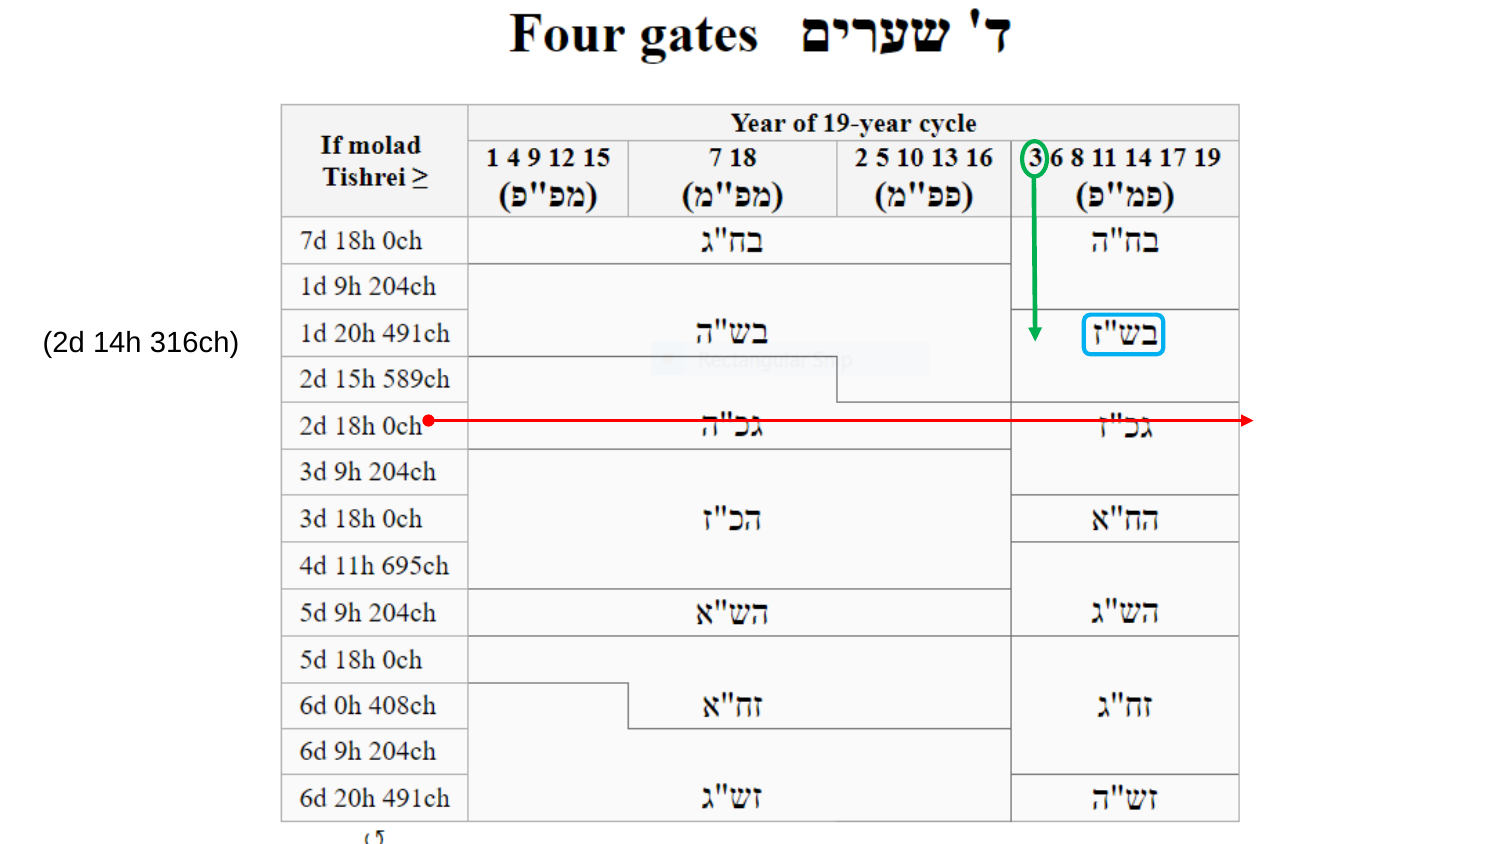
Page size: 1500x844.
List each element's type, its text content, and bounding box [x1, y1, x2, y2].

text_box (2d 14h 316ch) [27, 316, 232, 366]
picture [237, 0, 1287, 844]
